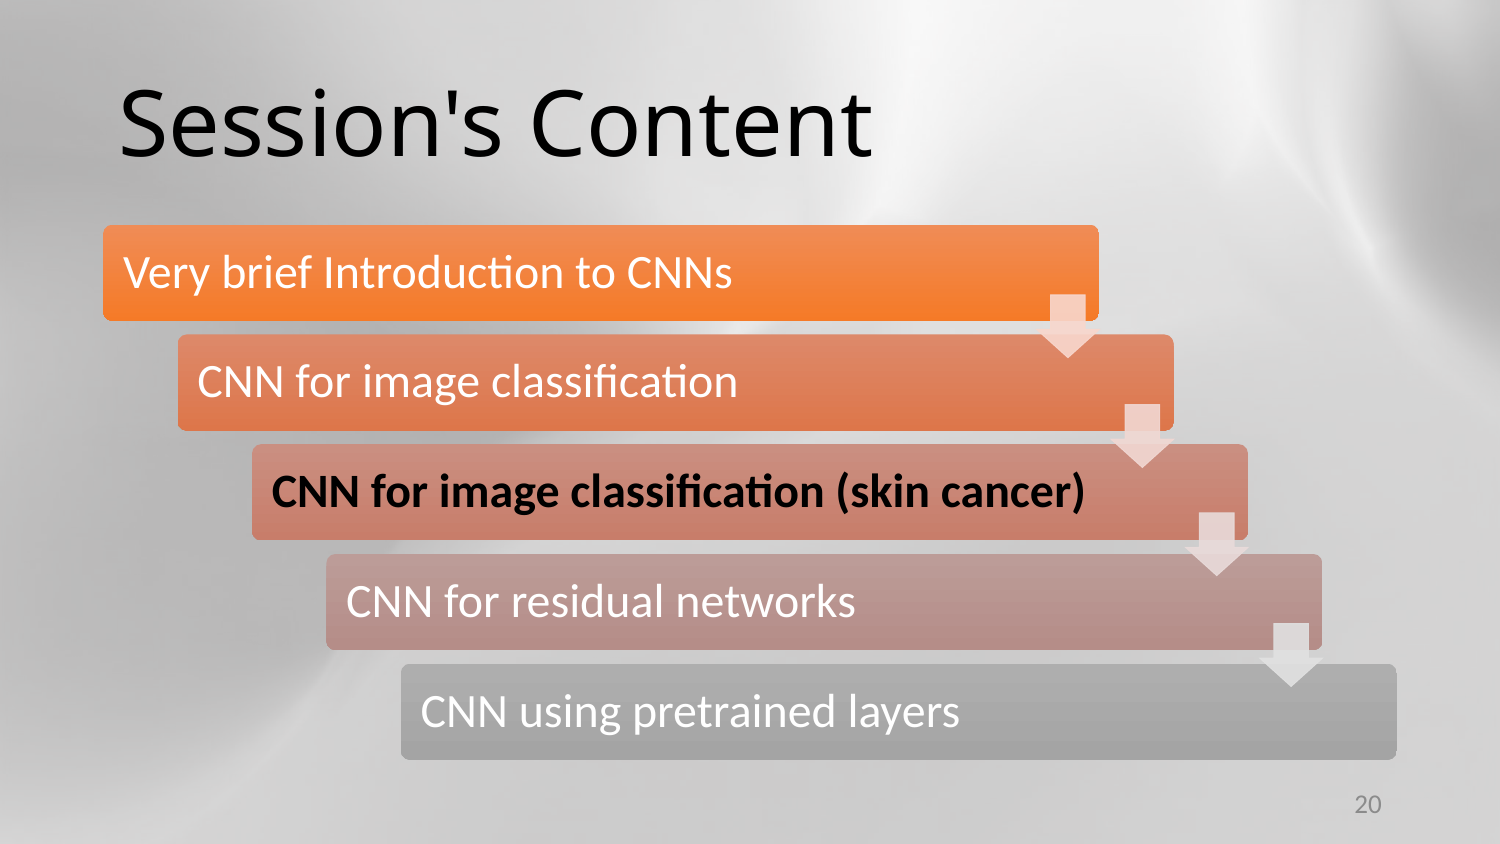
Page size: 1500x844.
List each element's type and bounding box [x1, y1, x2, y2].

picture [0, 0, 1500, 844]
list [103, 224, 1397, 760]
